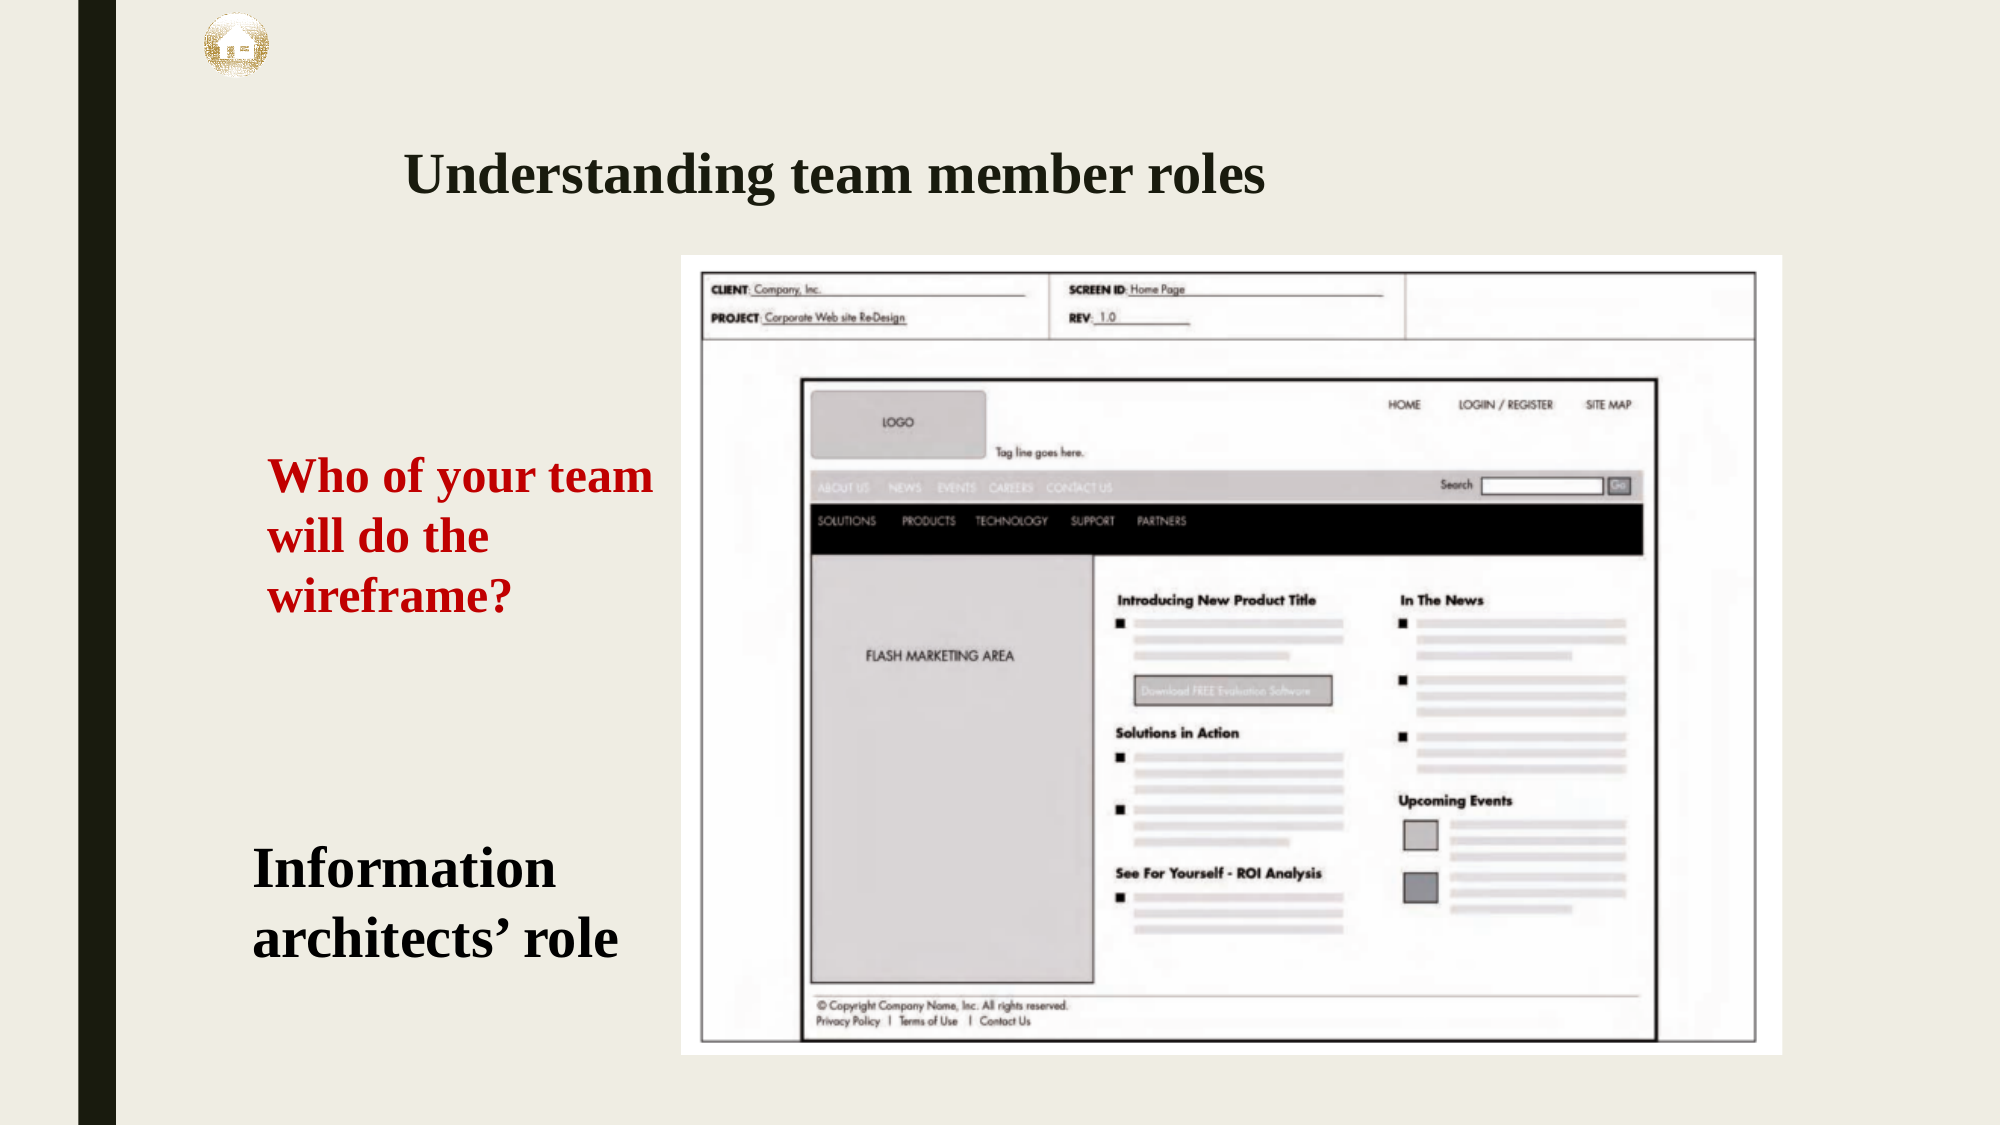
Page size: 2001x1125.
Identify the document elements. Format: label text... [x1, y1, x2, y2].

text_box Information architects’ role [237, 822, 635, 977]
text_box Understanding team member roles [388, 0, 1729, 213]
text_box Who of your team will do the wireframe? [252, 434, 681, 630]
picture [202, 11, 270, 79]
picture [681, 255, 1783, 1055]
